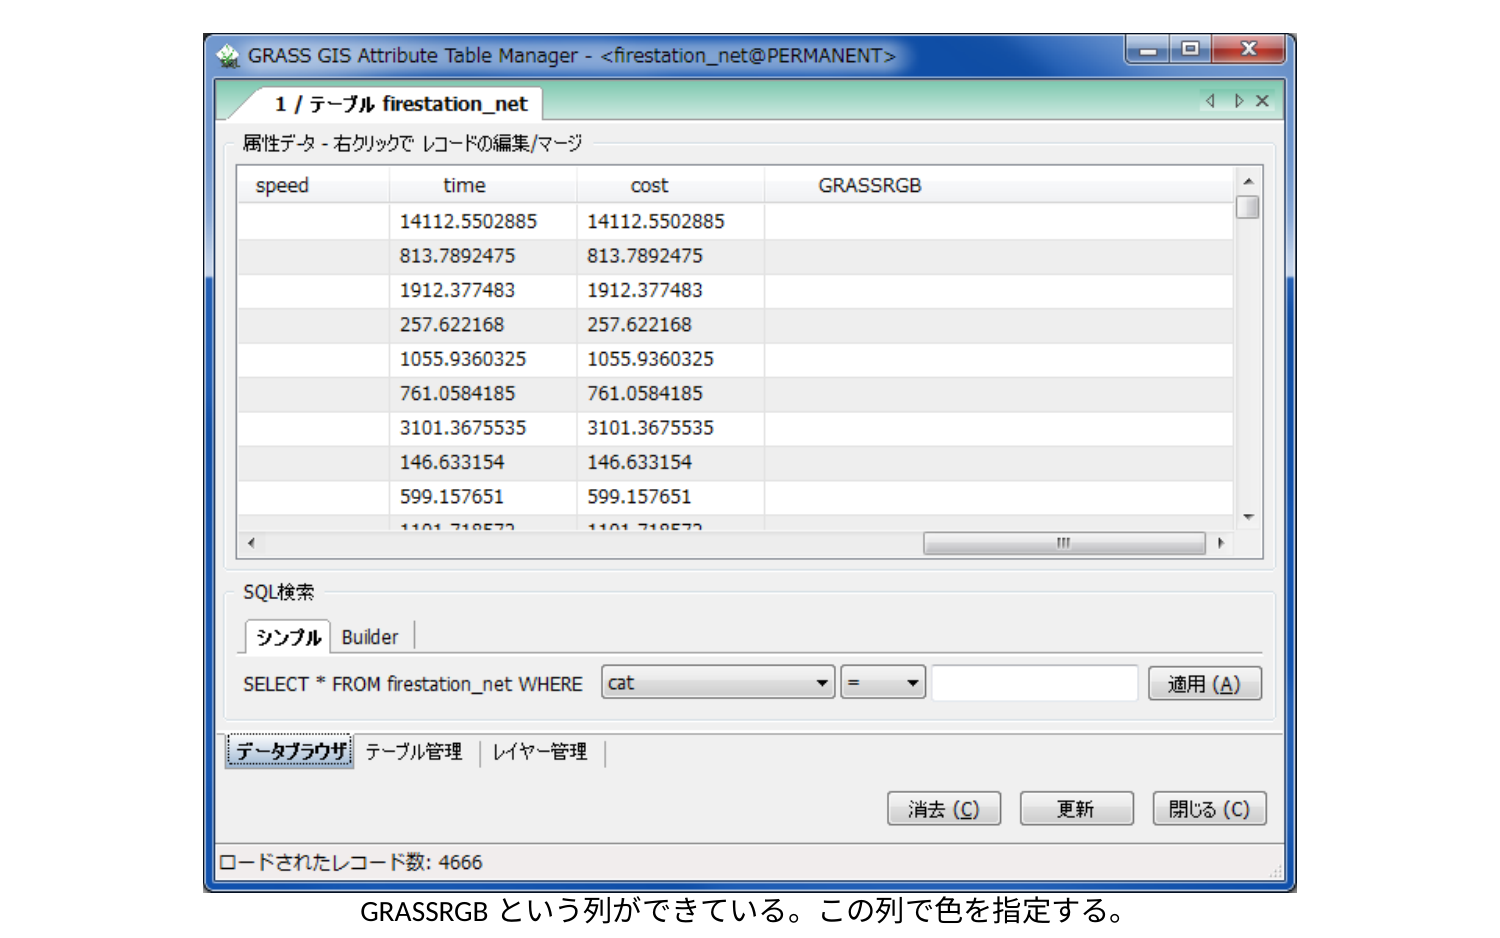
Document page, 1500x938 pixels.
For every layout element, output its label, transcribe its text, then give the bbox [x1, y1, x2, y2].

text_box GRASSRGBという列ができている。この列で色を指定する。 [345, 893, 1155, 936]
picture [203, 32, 1297, 893]
